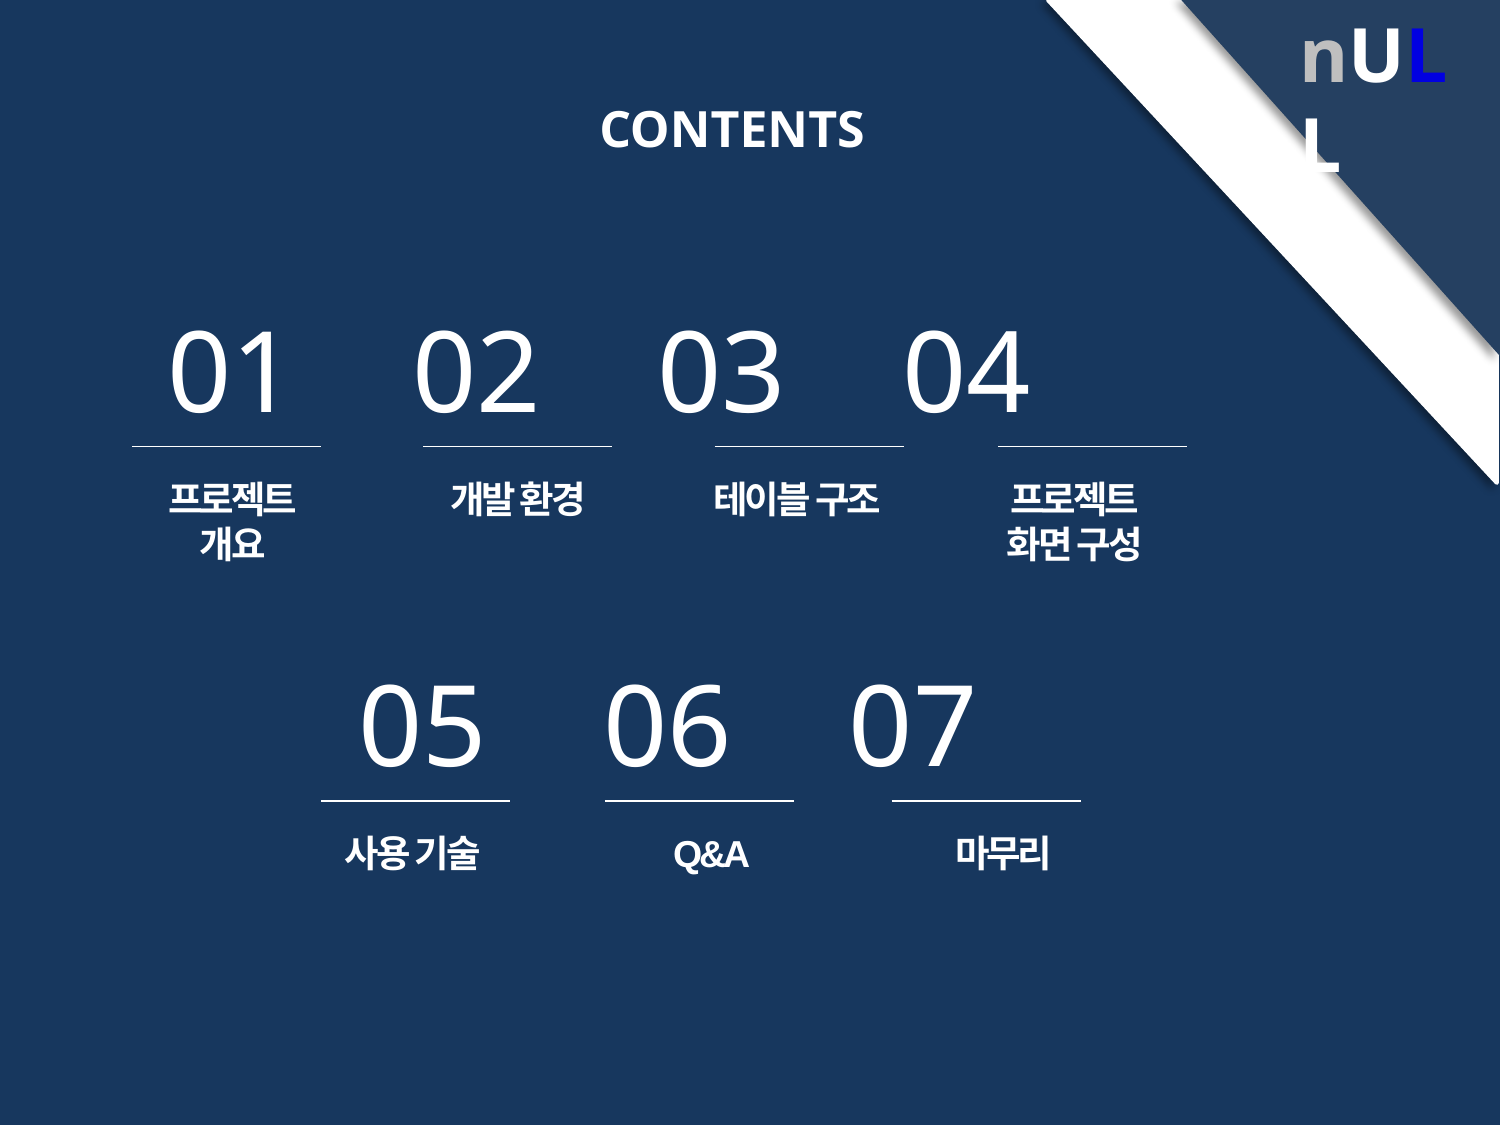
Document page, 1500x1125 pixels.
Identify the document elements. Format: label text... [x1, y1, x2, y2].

text_box 01 02 03 04 [152, 292, 1042, 443]
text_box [1047, 0, 1500, 483]
text_box 개발 환경 [382, 468, 643, 529]
text_box 테이블 구조 [643, 468, 951, 529]
text_box Q&A [531, 822, 815, 883]
text_box CONTENTS [584, 89, 880, 165]
text_box 05 06 07 [343, 646, 1091, 797]
text_box 사용 기술 [232, 822, 531, 883]
text_box 프로젝트 화면 구성 [938, 468, 1211, 574]
text_box 마무리 [815, 822, 1176, 883]
text_box 프로젝트 개요 [120, 468, 345, 574]
